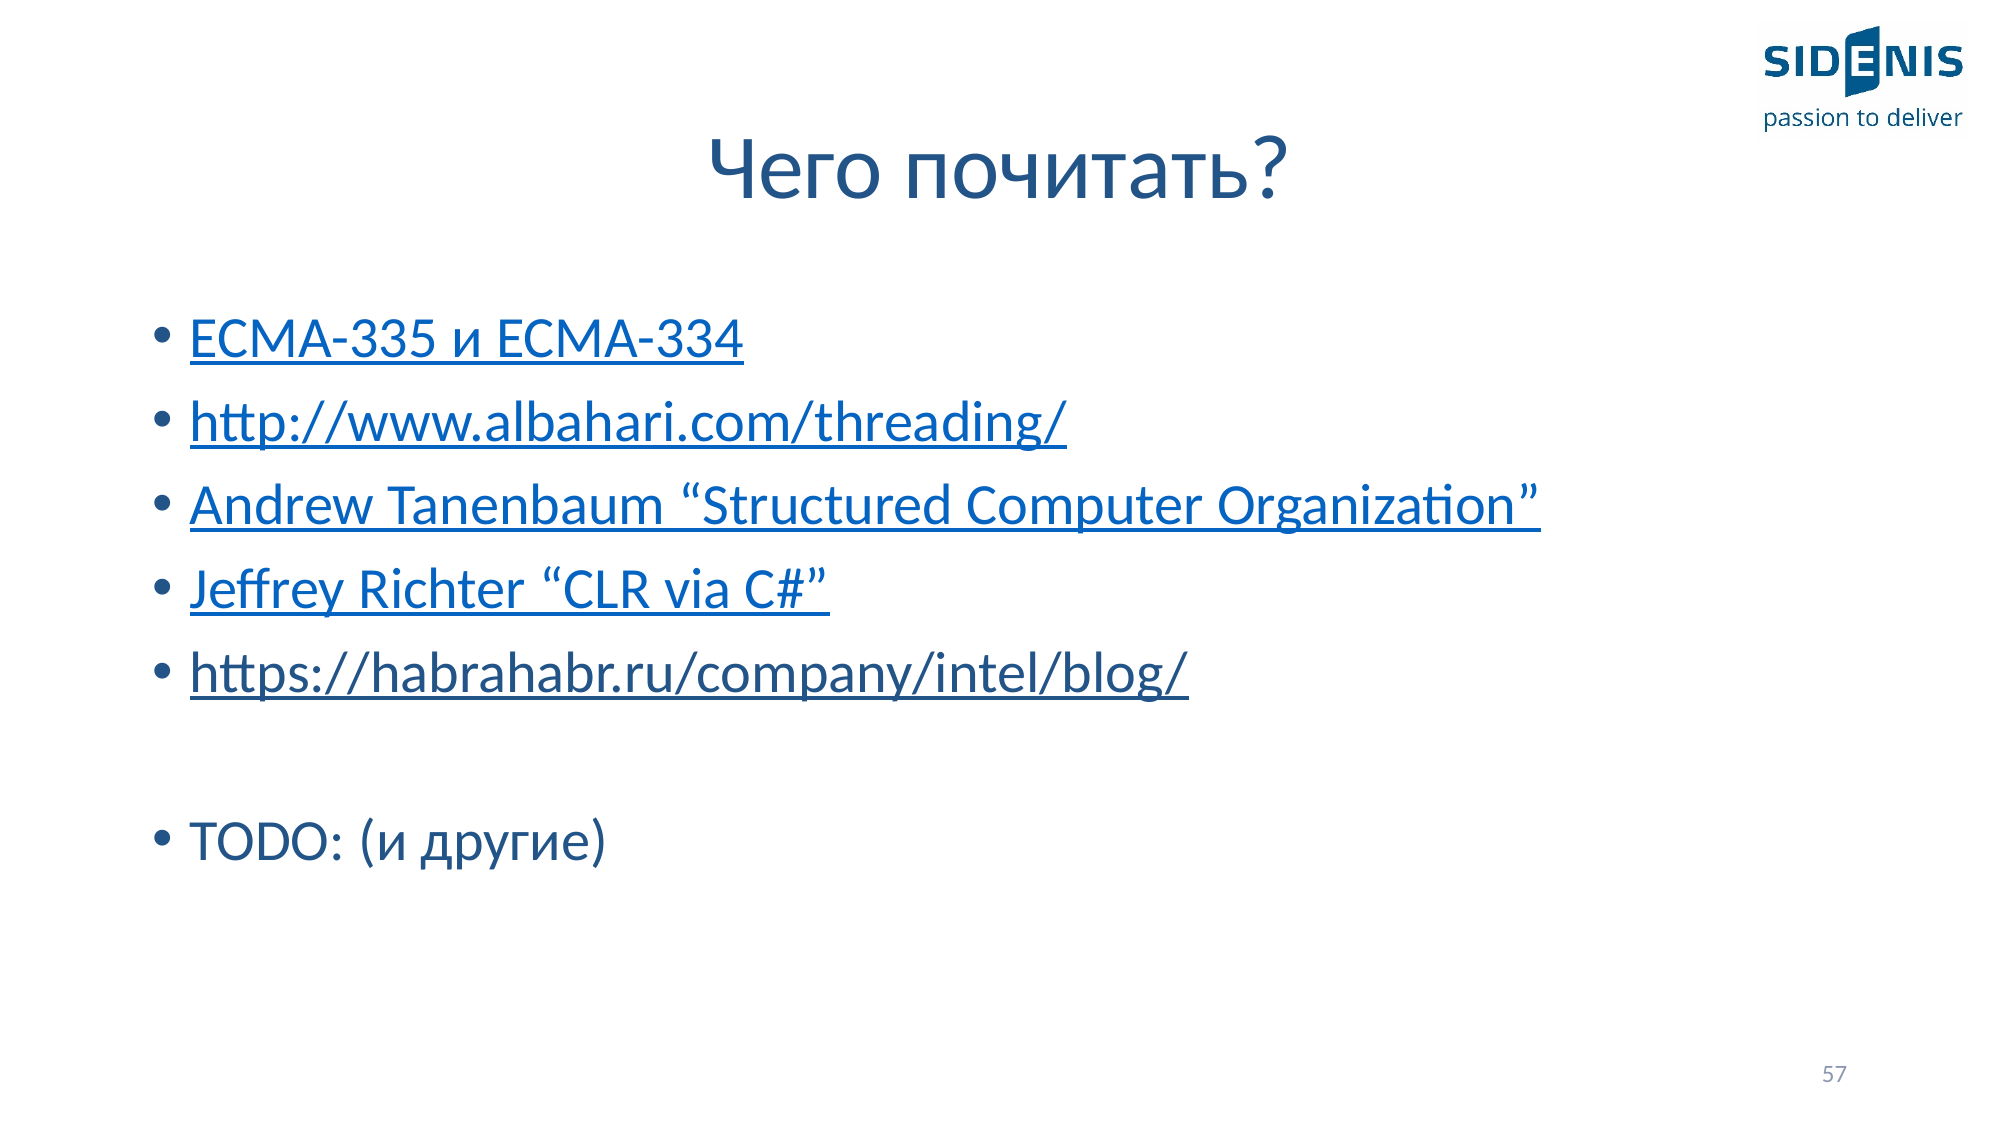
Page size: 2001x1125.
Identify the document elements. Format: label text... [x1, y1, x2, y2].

title Чего почитать? [137, 59, 1863, 278]
picture [1757, 20, 1968, 139]
slide_number 57 [1412, 1042, 1863, 1103]
list ECMA-335 и ECMA-334 http://www.albahari.com/threading/ Andrew Tanenbaum “Structured Computer Organization” Jeffrey Richter “CLR via C#” https://habrahabr.ru/company/intel/blog/ TODO: (и другие) [137, 299, 1863, 1014]
